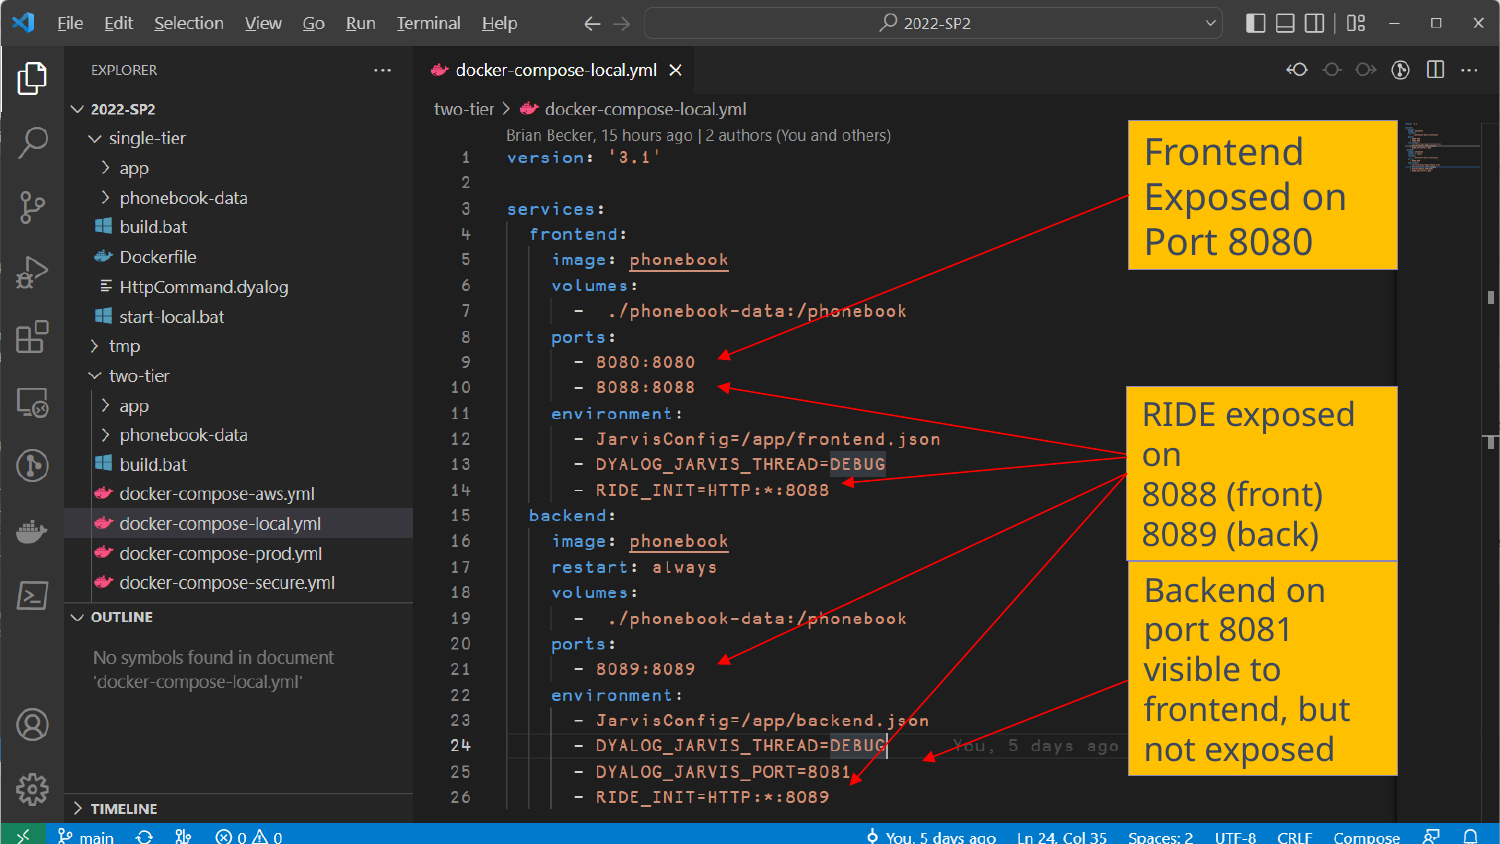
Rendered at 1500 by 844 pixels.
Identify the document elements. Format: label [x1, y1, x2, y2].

text_box [841, 456, 845, 484]
text_box [716, 454, 844, 665]
list [0, 0, 1500, 844]
text_box [849, 454, 1128, 786]
text_box [716, 385, 1128, 453]
text_box [716, 195, 1130, 360]
